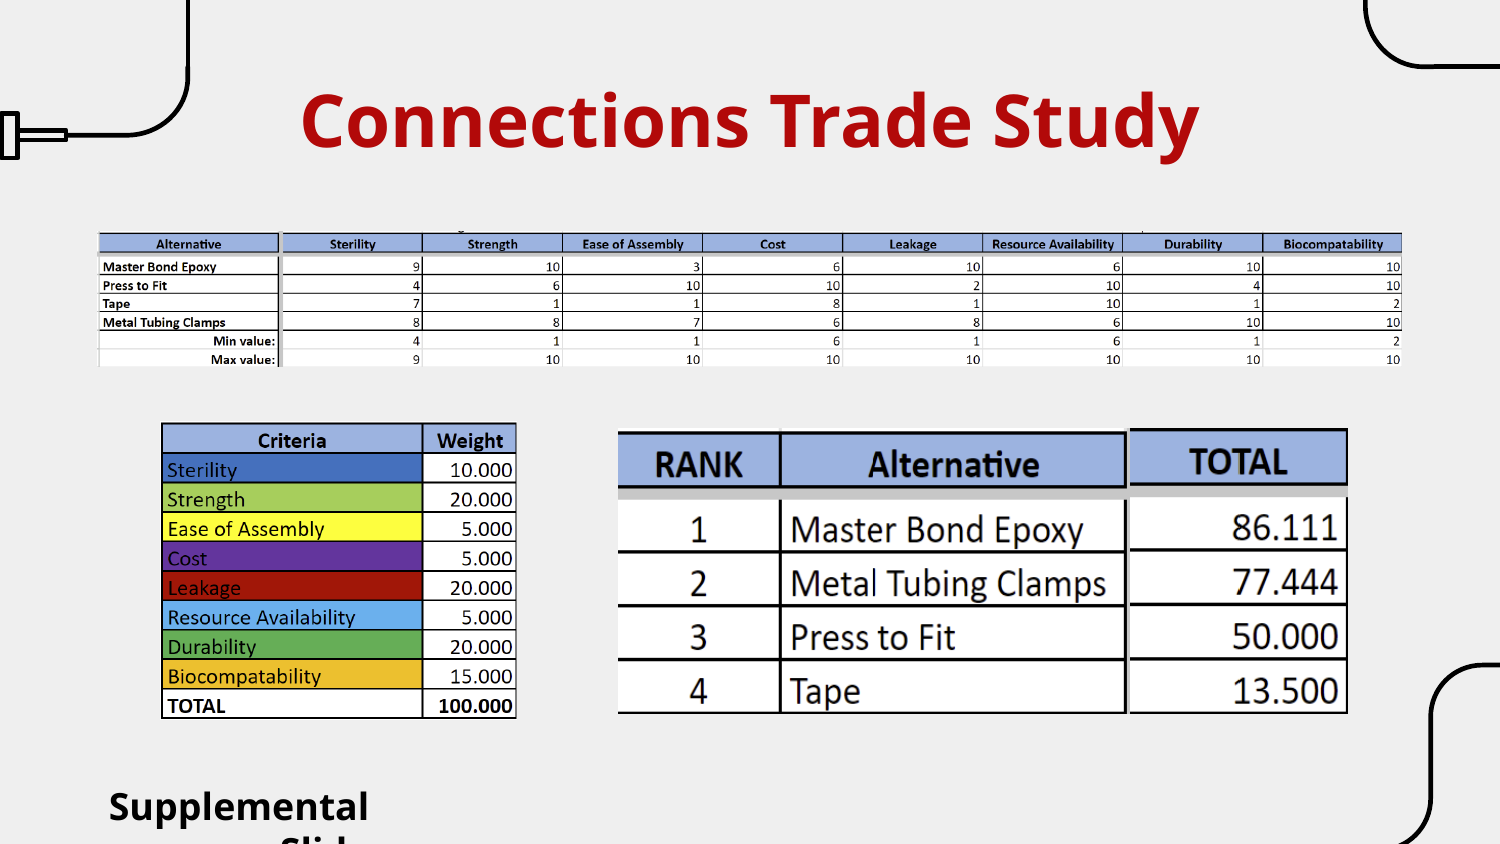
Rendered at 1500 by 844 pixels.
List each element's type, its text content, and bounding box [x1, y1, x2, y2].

text_box Supplemental Slide [0, 767, 385, 844]
picture [97, 231, 1403, 367]
picture [618, 427, 1348, 714]
picture [160, 421, 517, 720]
title Connections Trade Study [116, 60, 1383, 195]
